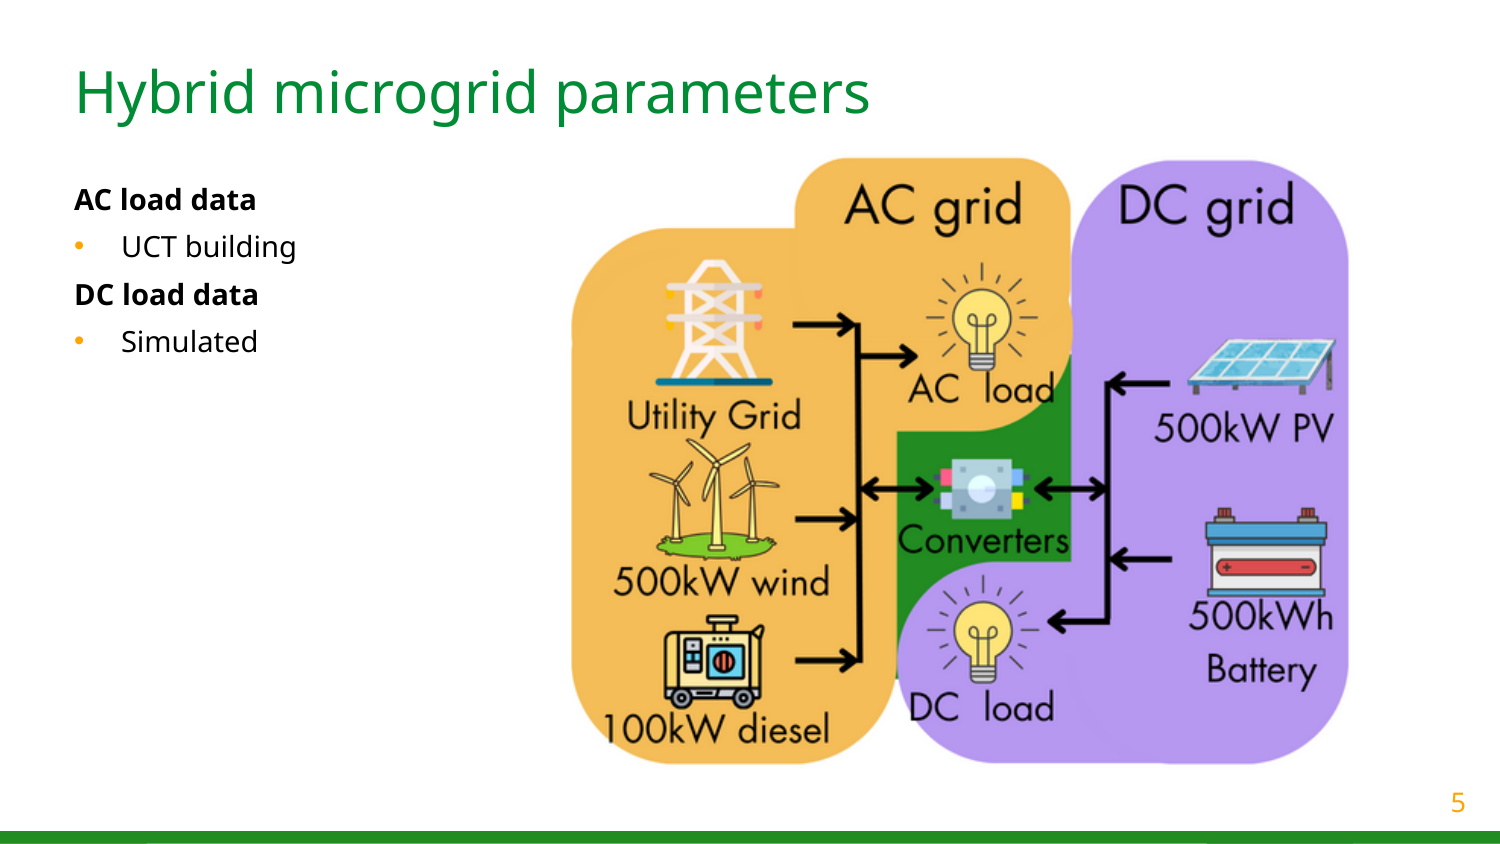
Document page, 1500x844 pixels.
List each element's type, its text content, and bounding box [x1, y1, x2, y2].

picture [571, 154, 1370, 771]
text_box AC load data UCT building DC load data Simulated [59, 165, 469, 394]
slide_number 5 [1391, 770, 1482, 822]
text_box Hybrid microgrid parameters [59, 0, 1120, 141]
